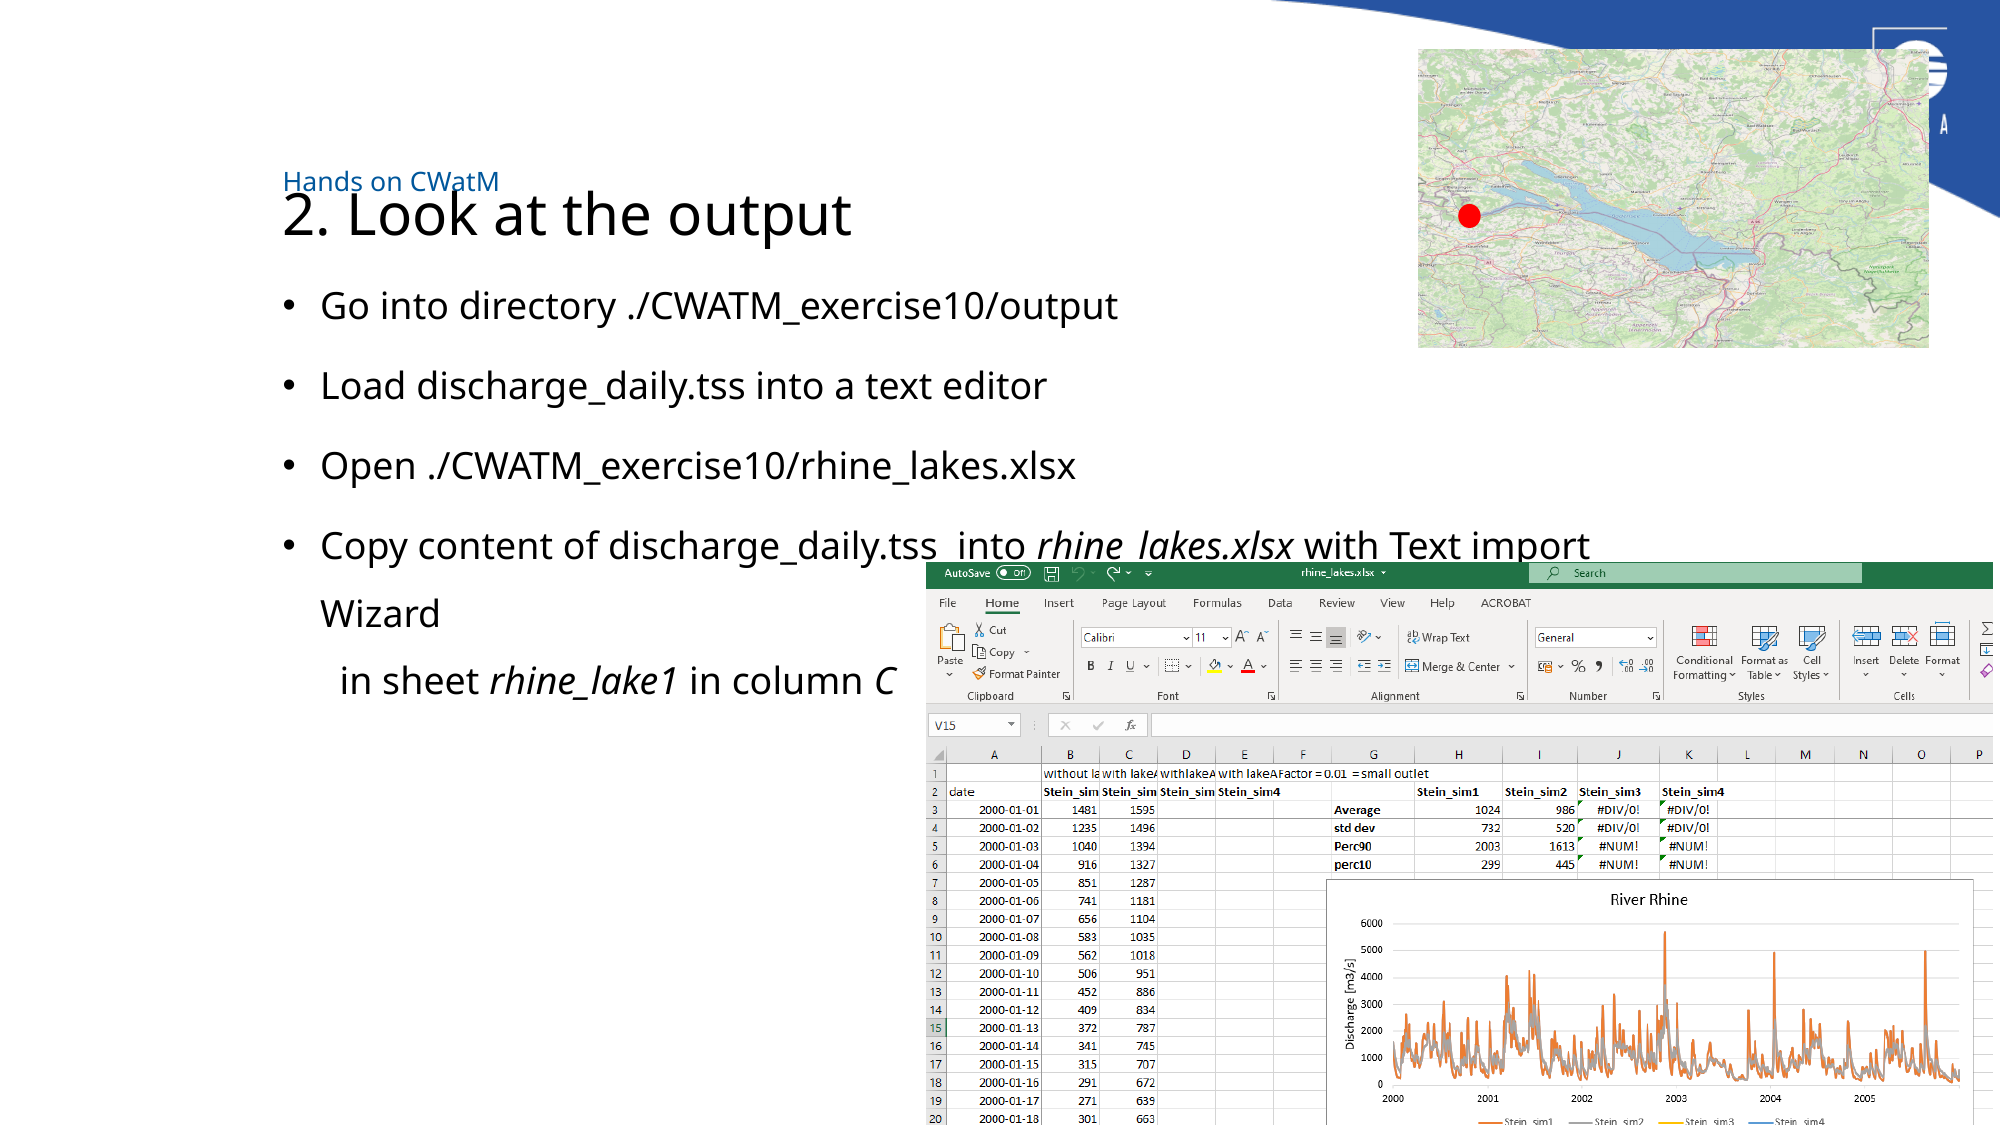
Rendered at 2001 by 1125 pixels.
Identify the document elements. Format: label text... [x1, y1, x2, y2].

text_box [1418, 49, 1929, 348]
picture [926, 0, 2000, 1125]
text_box 2. Look at the output Go into directory ./CWATM_exercise10/output Load discharge_daily.tss into a text editor Open ./CWATM_exercise10/rhine_lakes.xlsx Copy content of discharge_daily.tss into rhine_lakes.xlsx with Text import Wizard in sheet rhine_lake1 in column C [267, 134, 1693, 846]
